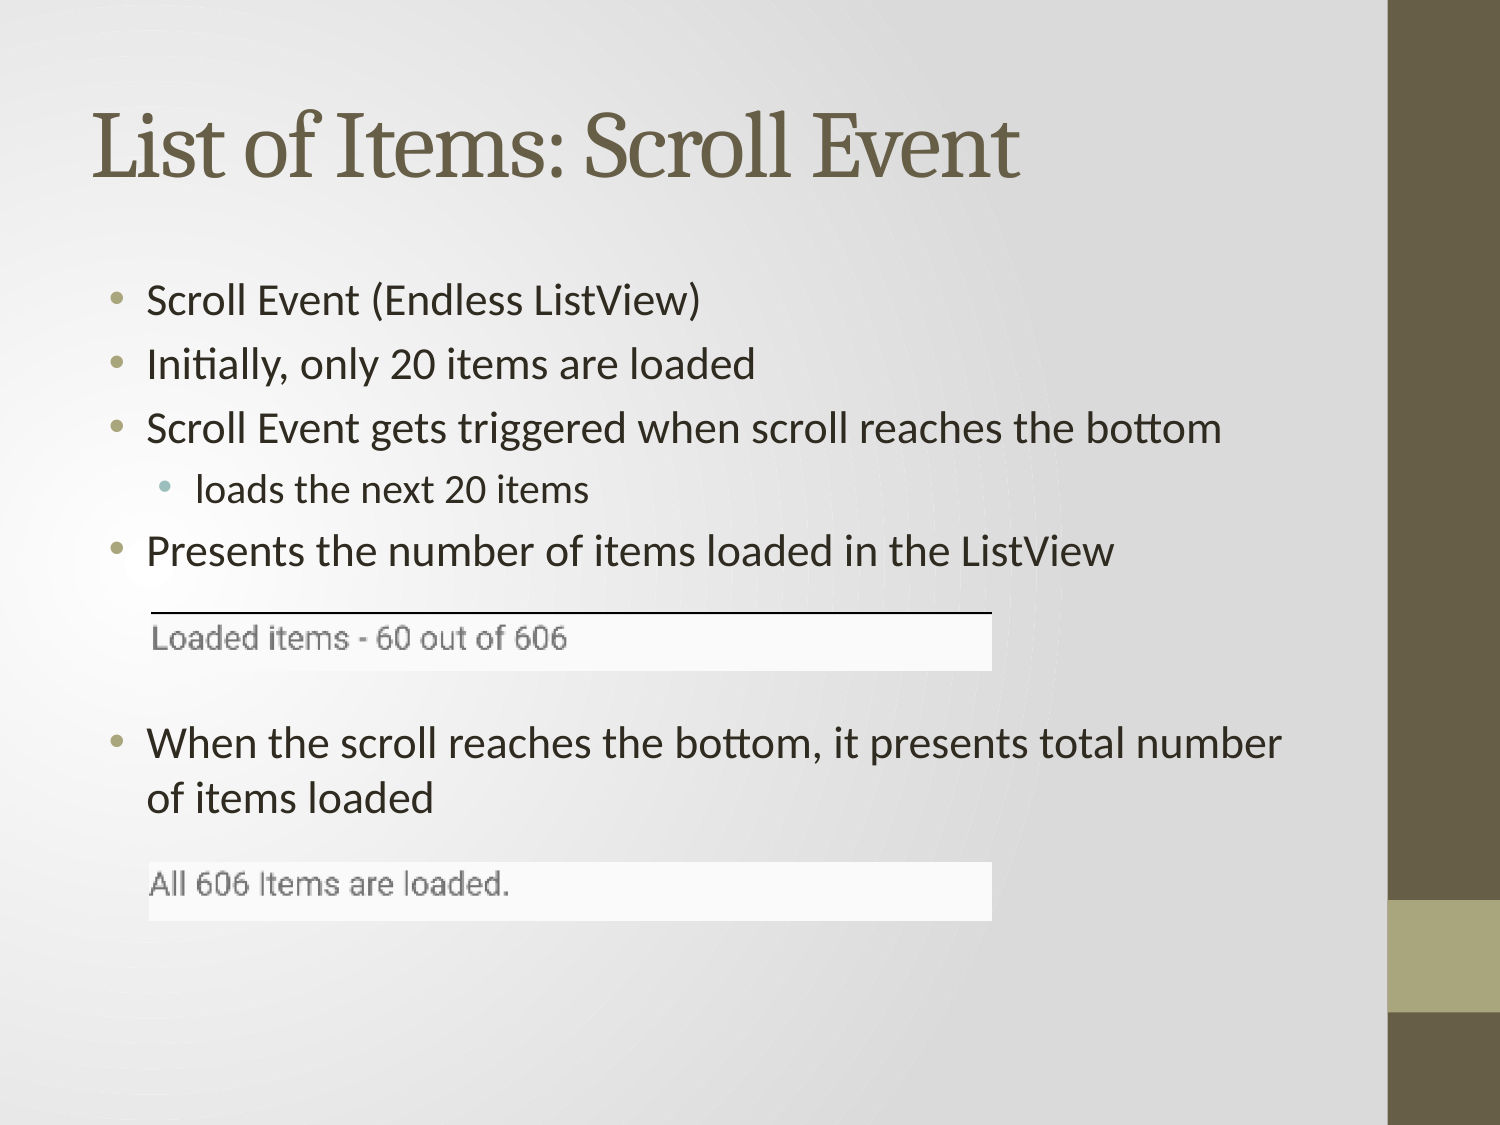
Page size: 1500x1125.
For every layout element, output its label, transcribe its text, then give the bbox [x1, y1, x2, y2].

picture [148, 861, 992, 921]
picture [151, 611, 992, 672]
title List of Items: Scroll Event [75, 45, 1325, 233]
list Scroll Event (Endless ListView) Initially, only 20 items are loaded Scroll Event gets triggered when scroll reaches the bottom loads the next 20 items Presents the number of items loaded in the ListView When the scroll reaches the bottom, it presents total number of items loaded [75, 262, 1325, 1050]
